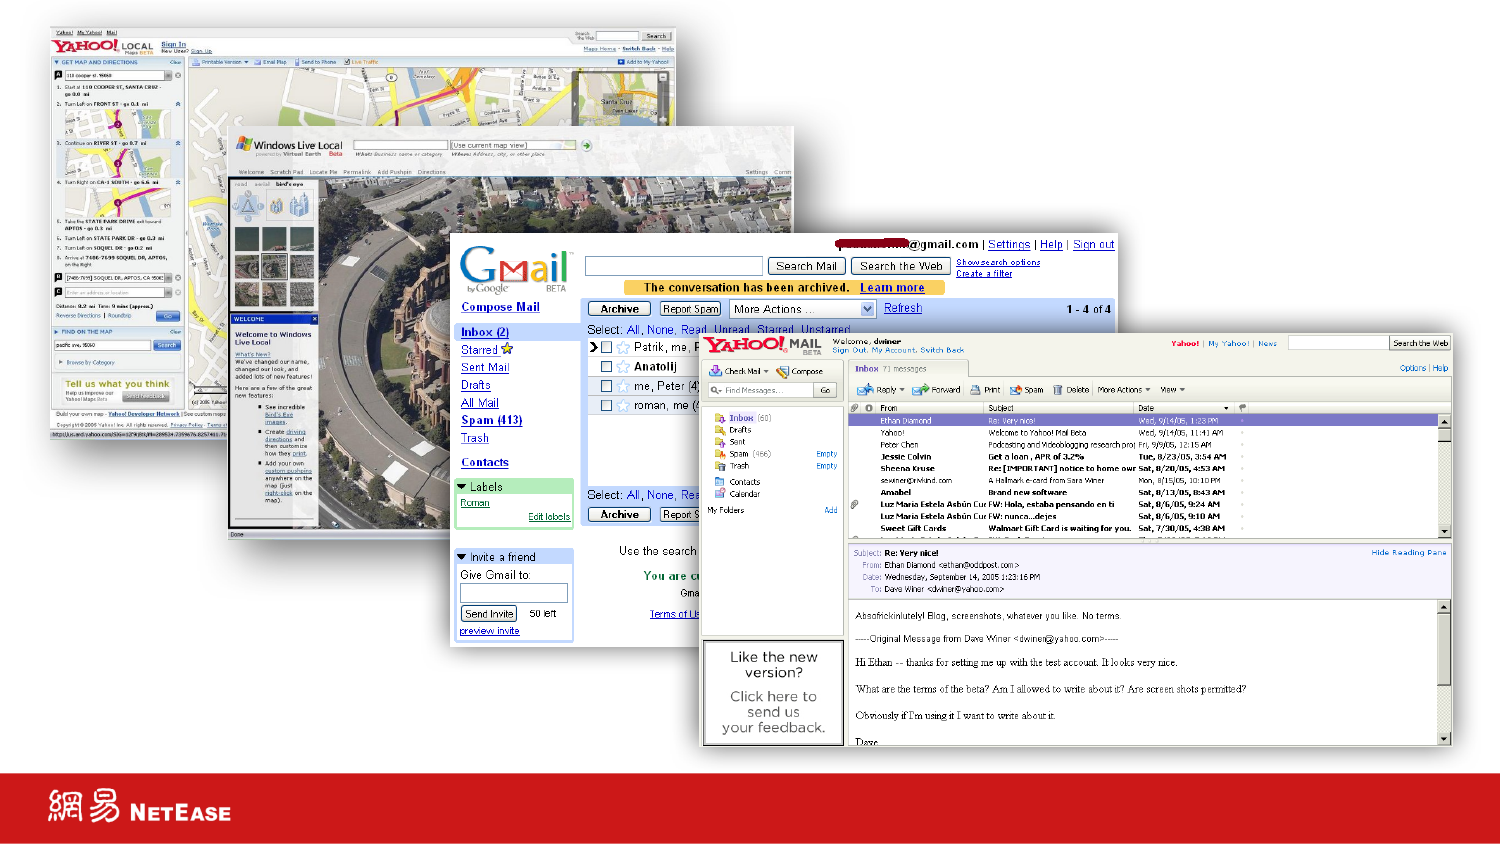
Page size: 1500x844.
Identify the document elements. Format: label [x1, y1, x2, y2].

picture [46, 786, 231, 824]
picture [49, 25, 1453, 747]
